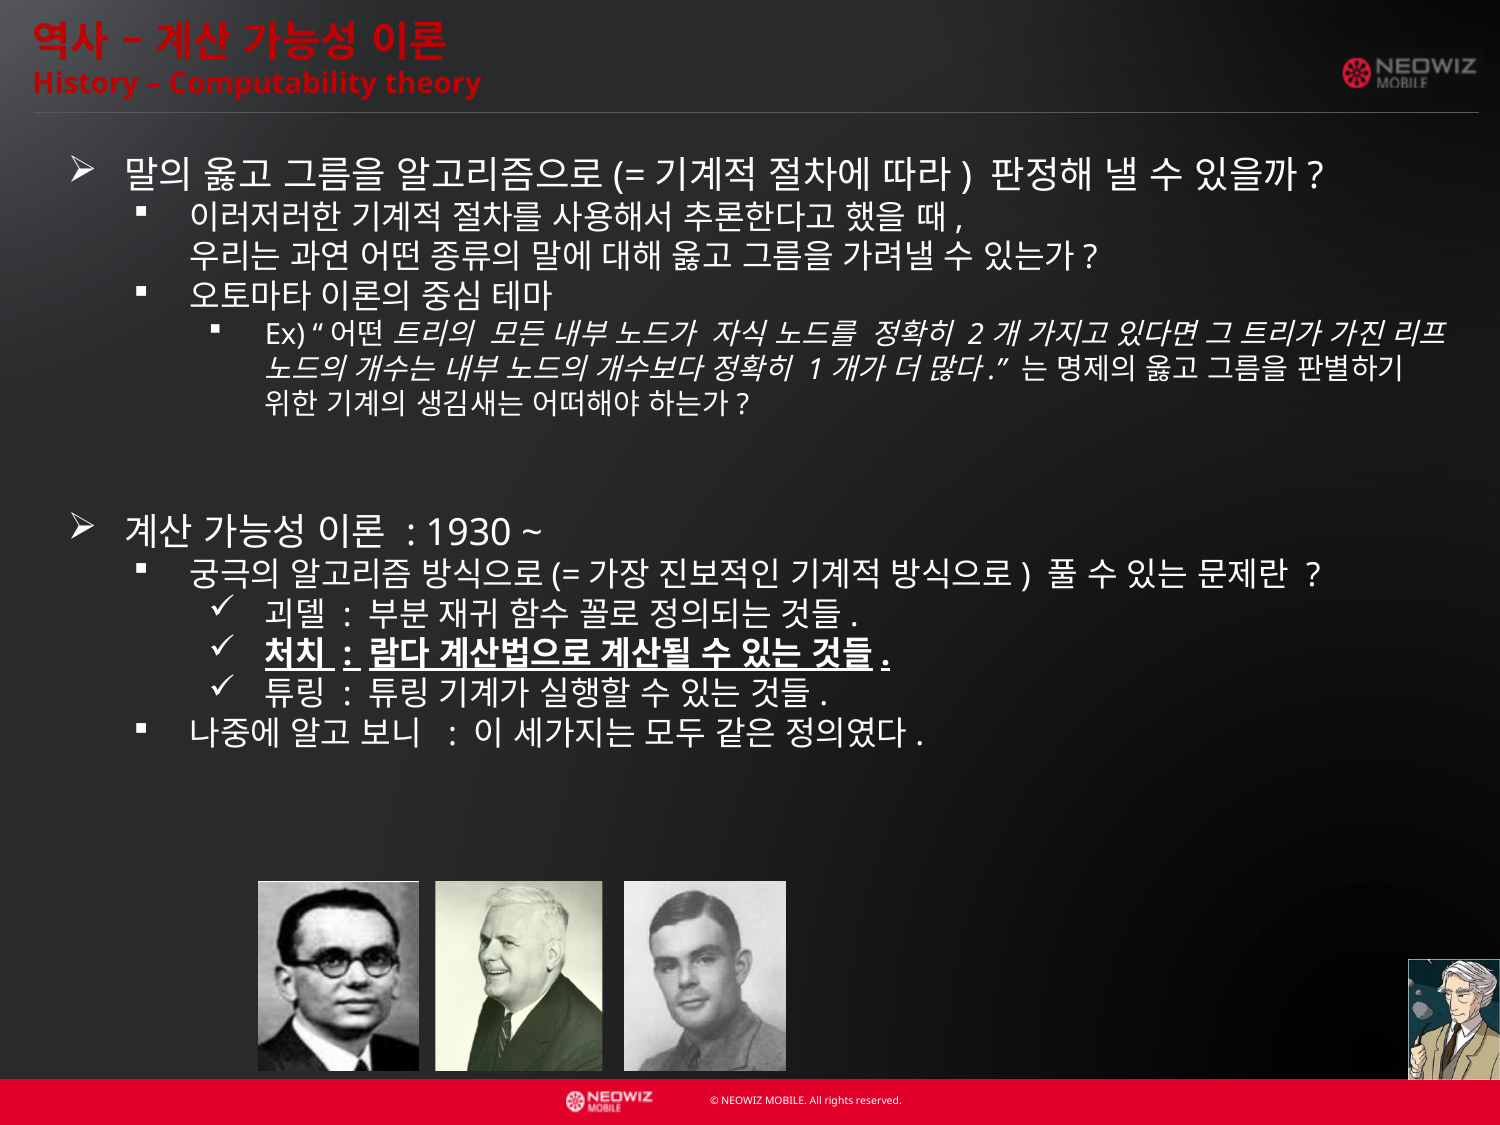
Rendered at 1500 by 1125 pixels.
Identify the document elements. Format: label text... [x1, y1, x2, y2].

picture [0, 0, 1500, 1125]
text_box 역사 – 계산 가능성 이론 History – Computability theory [17, 0, 1368, 114]
list 말의 옳고 그름을 알고리즘으로(=기계적 절차에 따라) 판정해 낼 수 있을까? 이러저러한 기계적 절차를 사용해서 추론한다고 했을 때, 우리는 과연 어떤 종류의 말에 대해 옳고 그름을 가려낼 수 있는가? 오토마타 이론의 중심 테마 Ex) “어떤 트리의 모든 내부 노드가 자식 노드를 정확히 2개 가지고 있다면 그 트리가 가진 리프 노드의 개수는 내부 노드의 개수보다 정확히 1개가 더 많다.” 는 명제의 옳고 그름을 판별하기 위한 기계의 생김새는 어떠해야 하는가? 계산 가능성 이론 : 1930 ~ 궁극의 알고리즘 방식으로(=가장 진보적인 기계적 방식으로) 풀 수 있는 문제란 ? 괴델 : 부분 재귀 함수 꼴로 정의되는 것들. 처치 : 람다 계산법으로 계산될 수 있는 것들. 튜링 : 튜링 기계가 실행할 수 있는 것들. 나중에 알고 보니 : 이 세가지는 모두 같은 정의였다. [53, 143, 1471, 1077]
